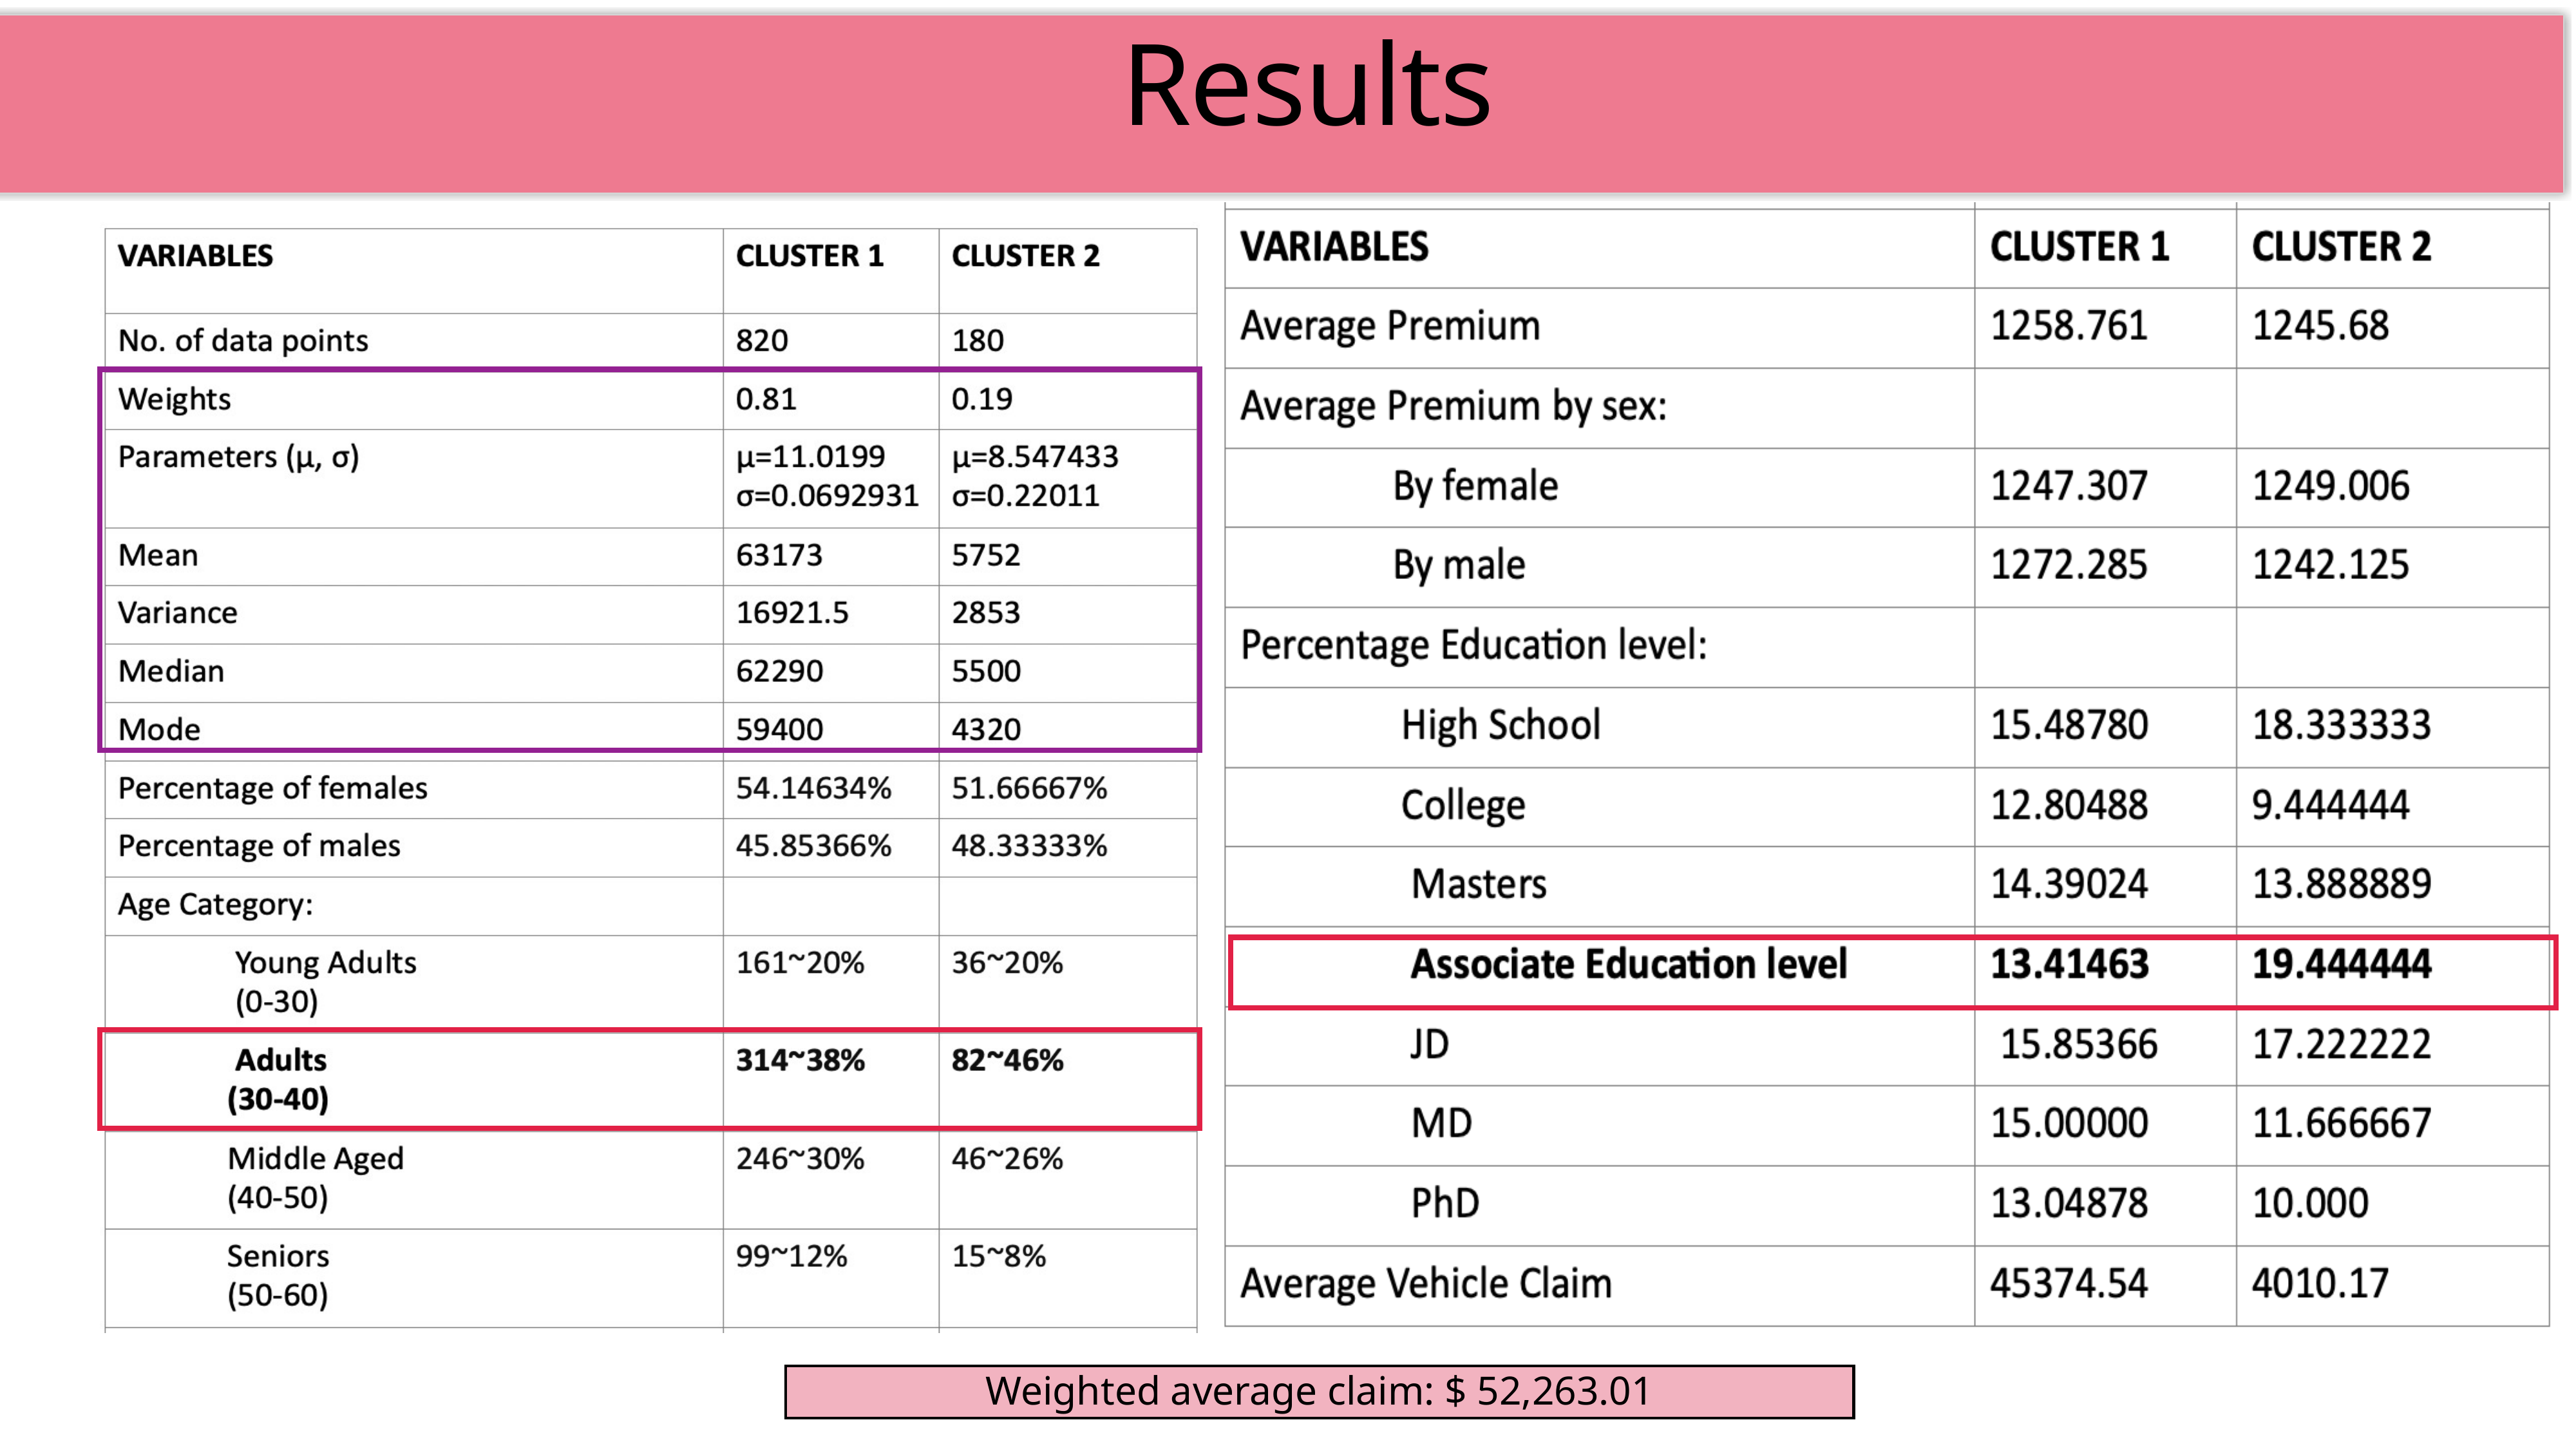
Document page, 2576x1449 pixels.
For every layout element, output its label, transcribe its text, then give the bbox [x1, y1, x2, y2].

picture [1222, 202, 2564, 1330]
text_box [0, 15, 2564, 194]
text_box Weighted average claim: $ 52,263.01 [786, 1365, 1854, 1419]
title Results [1115, 33, 1943, 216]
picture [99, 222, 1200, 1333]
